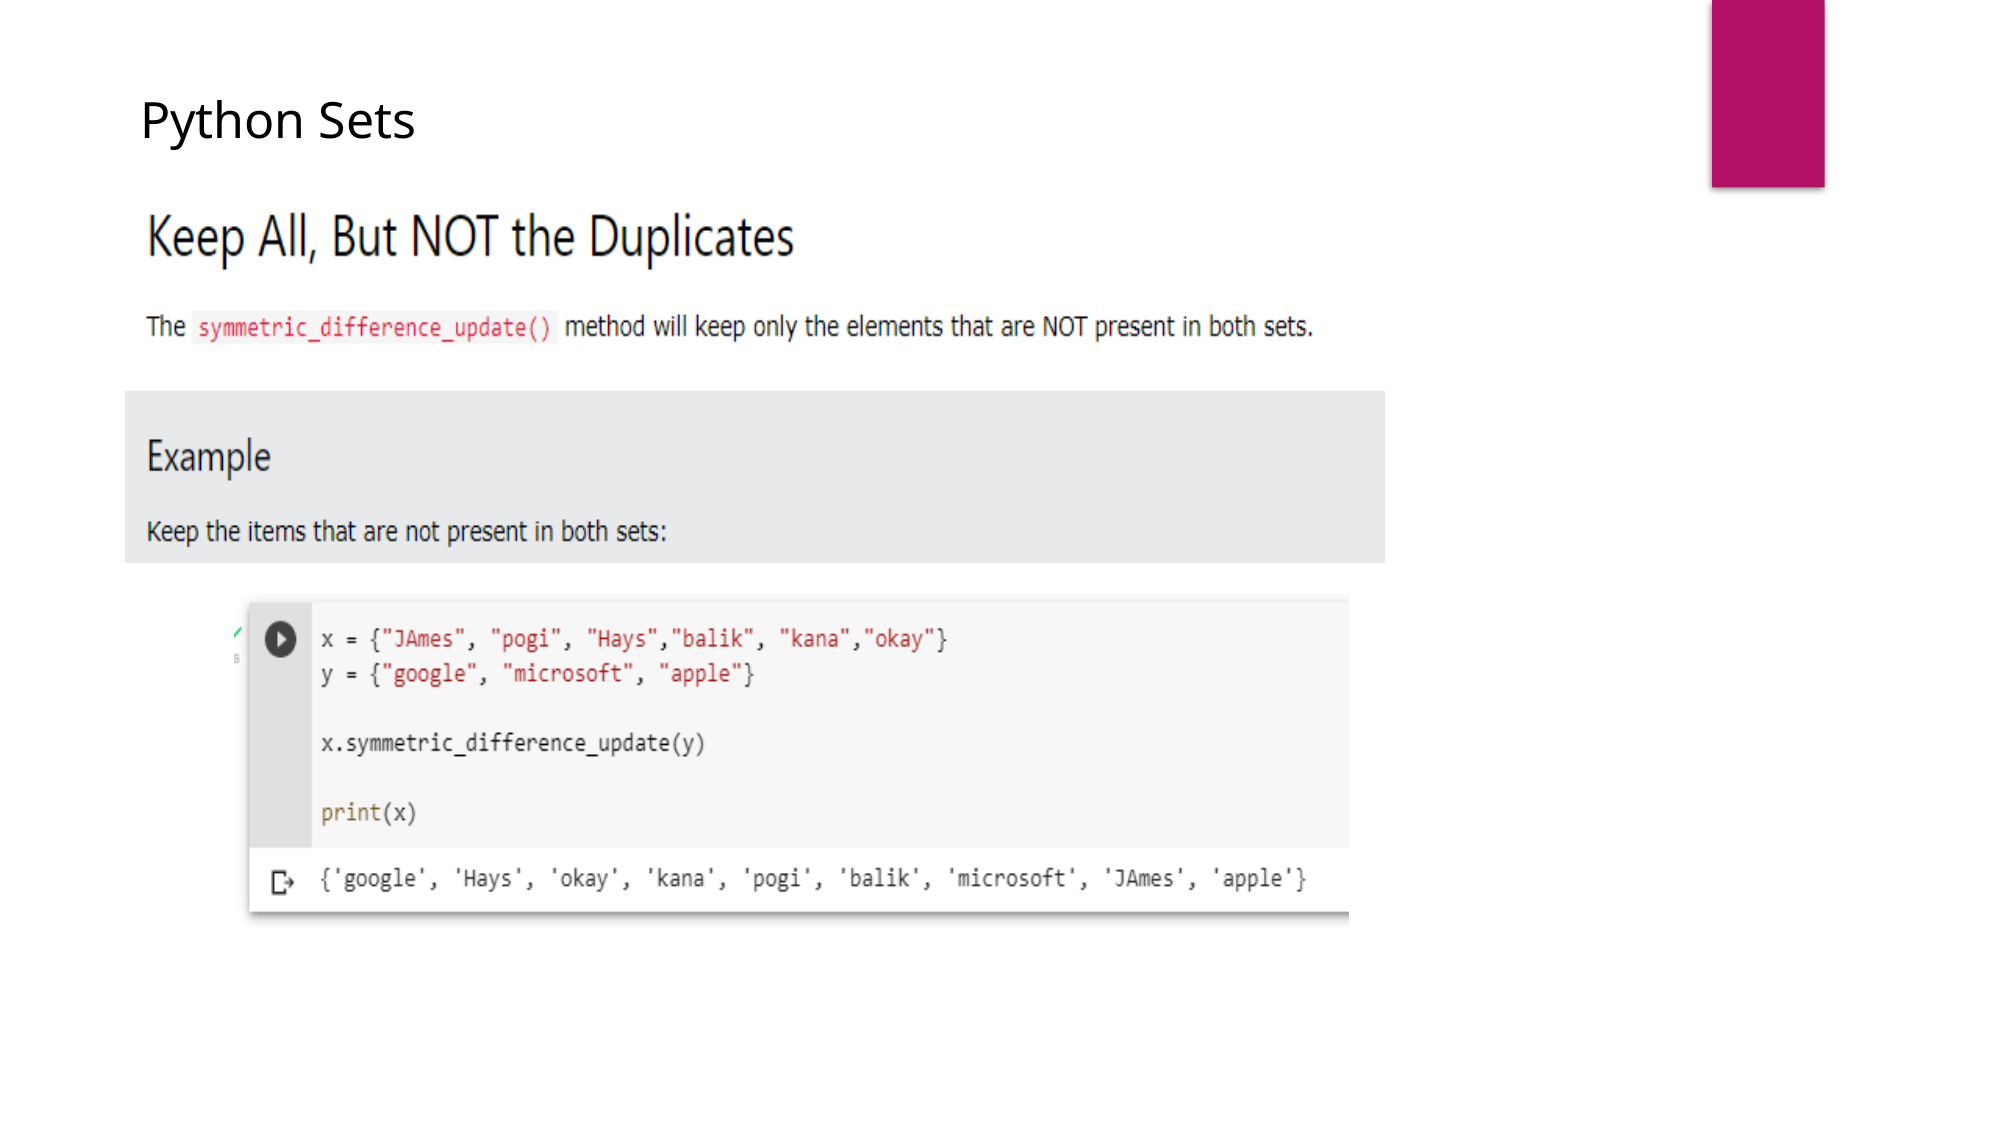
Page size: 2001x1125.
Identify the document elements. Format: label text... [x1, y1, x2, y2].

picture [124, 188, 1385, 563]
picture [233, 594, 1349, 937]
text_box Python Sets [125, 81, 968, 156]
